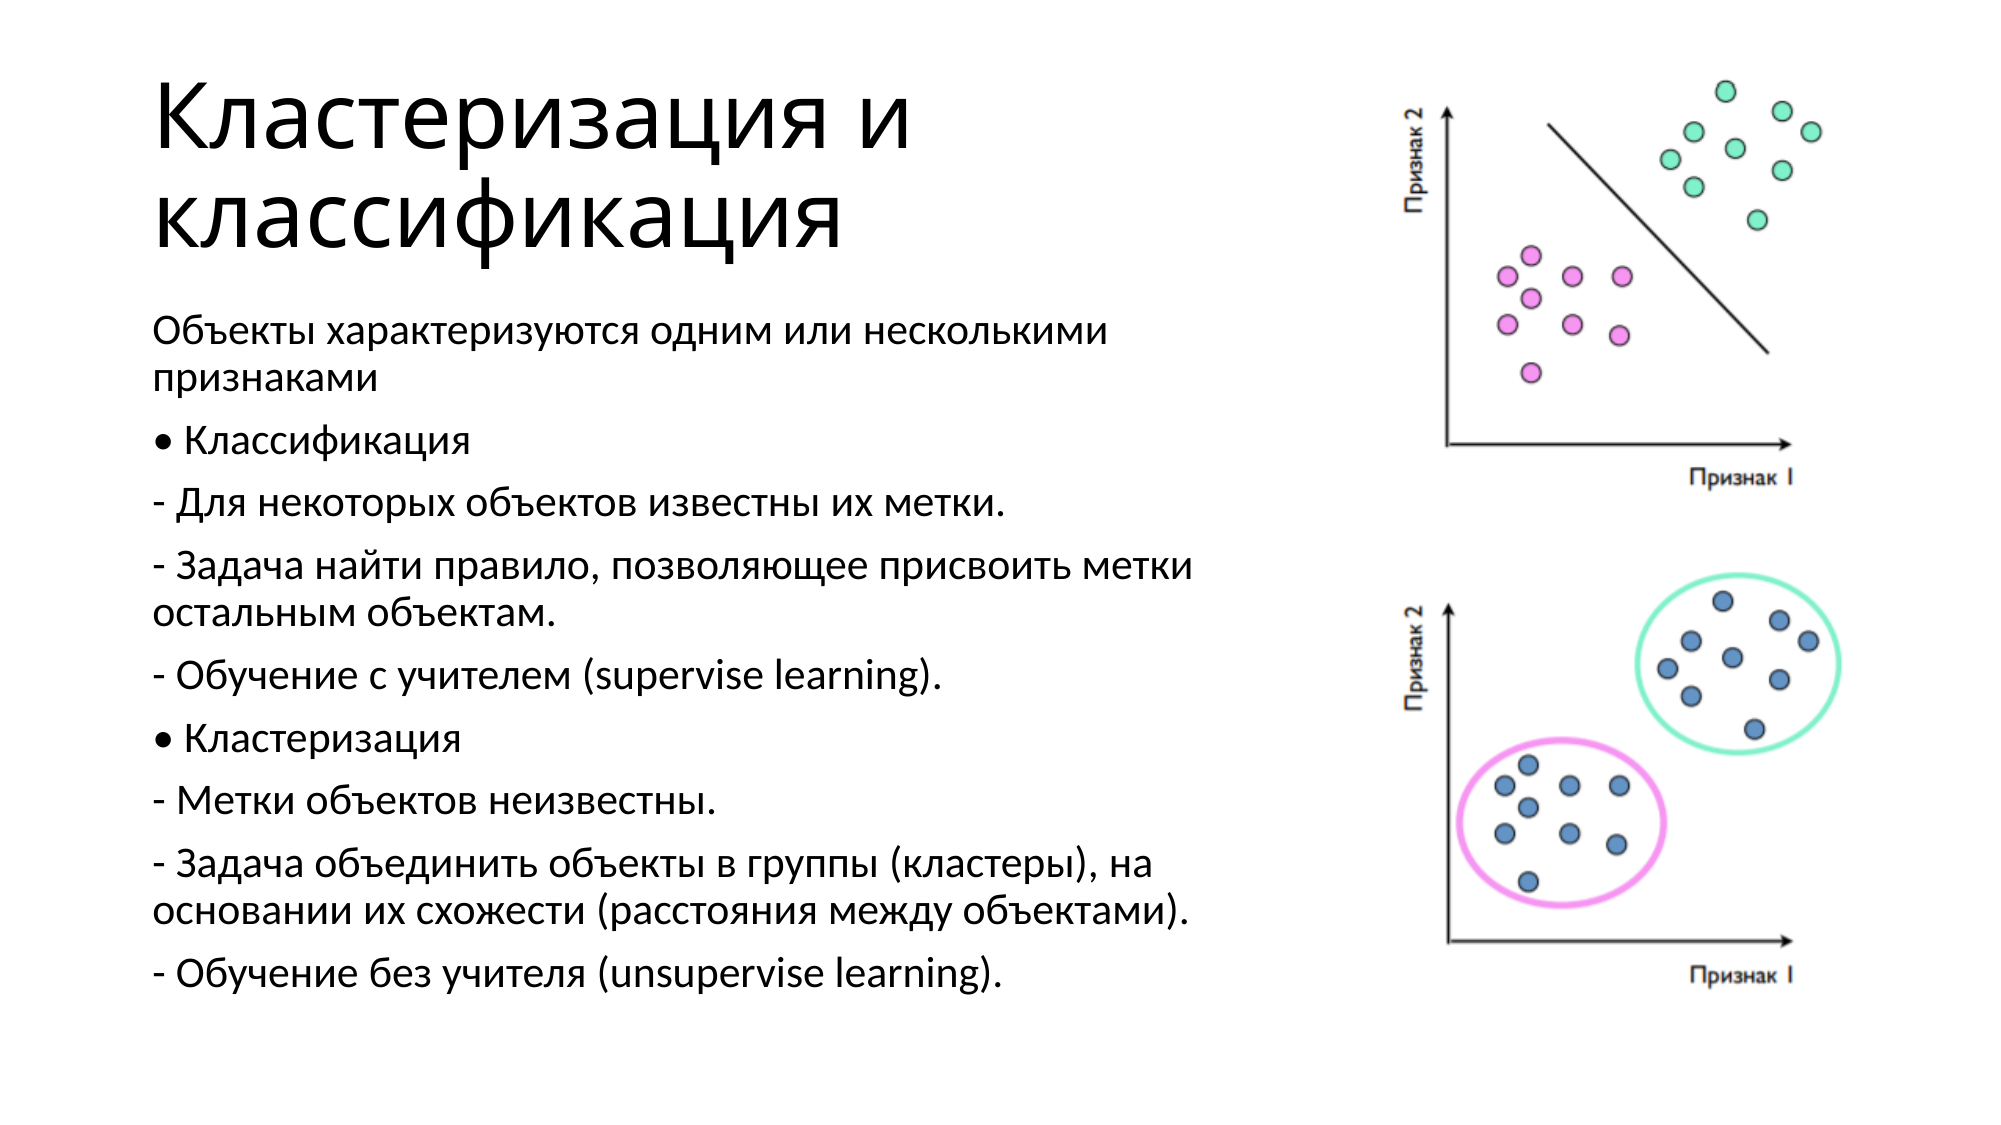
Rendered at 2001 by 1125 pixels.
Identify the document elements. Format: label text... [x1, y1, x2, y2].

list Объекты характеризуются одним или несколькими признаками • Классификация - Для некоторых объектов известны их метки. - Задача найти правило, позволяющее присвоить метки остальным объектам. - Обучение с учителем (supervise learning). • Кластеризация - Метки объектов неизвестны. - Задача объединить объекты в группы (кластеры), на основании их схожести (расстояния между объектами). - Обучение без учителя (unsupervise learning). [137, 299, 1305, 1014]
picture [1368, 59, 1876, 998]
title Кластеризация и классификация [137, 59, 1368, 278]
